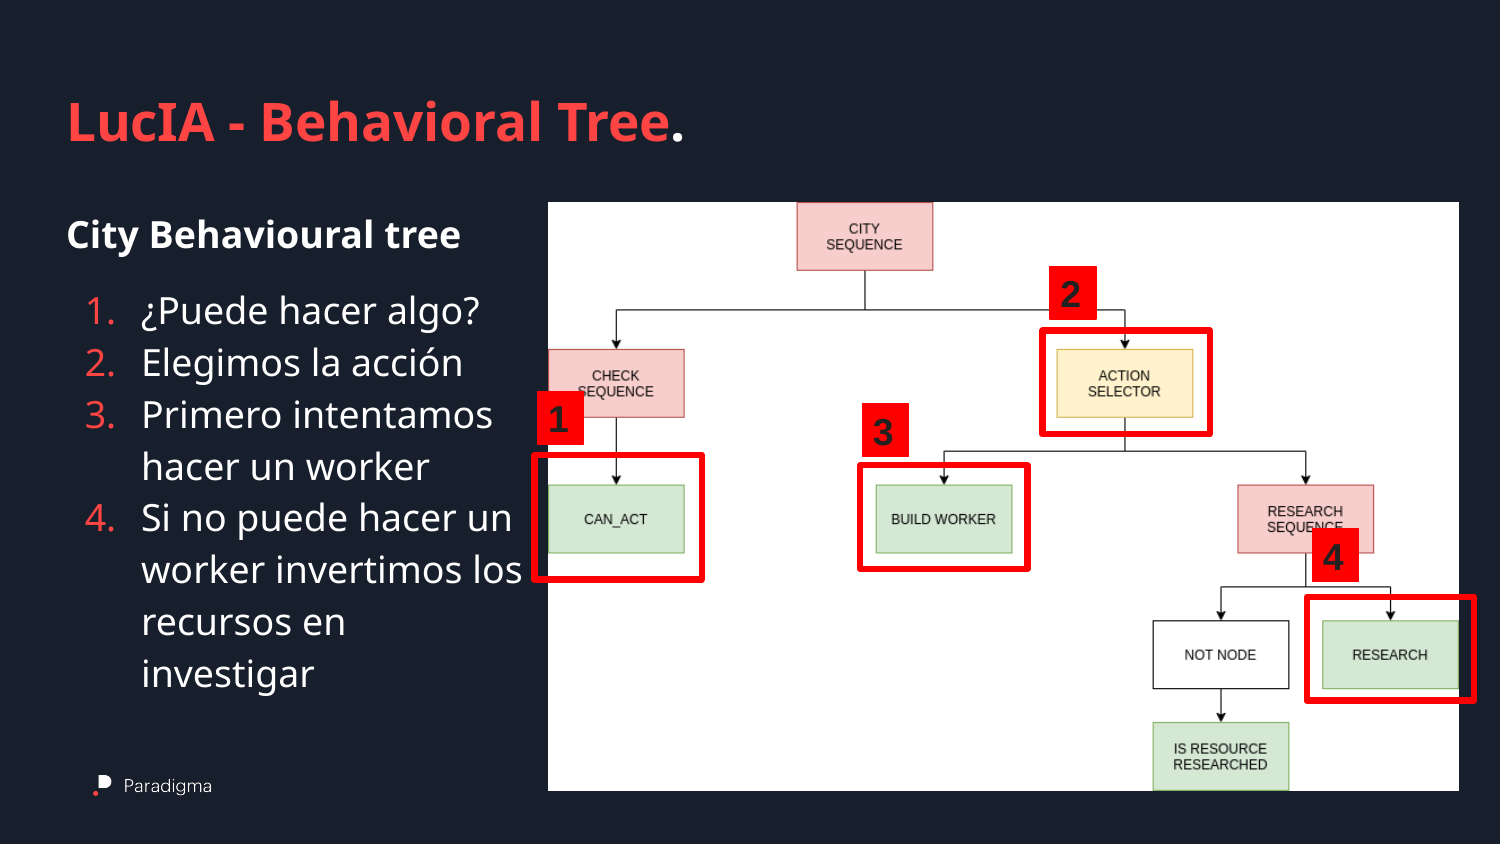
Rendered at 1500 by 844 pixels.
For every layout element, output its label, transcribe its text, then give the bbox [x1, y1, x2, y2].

text_box [534, 454, 543, 580]
list City Behavioural tree ¿Puede hacer algo? Elegimos la acción Primero intentamos hacer un worker Si no puede hacer un worker invertimos los recursos en investigar [51, 189, 543, 799]
picture [548, 202, 1460, 792]
text_box 1 [537, 391, 543, 444]
title LucIA - Behavioral Tree. [51, 72, 1449, 167]
text_box [1464, 596, 1474, 701]
picture [93, 775, 212, 796]
